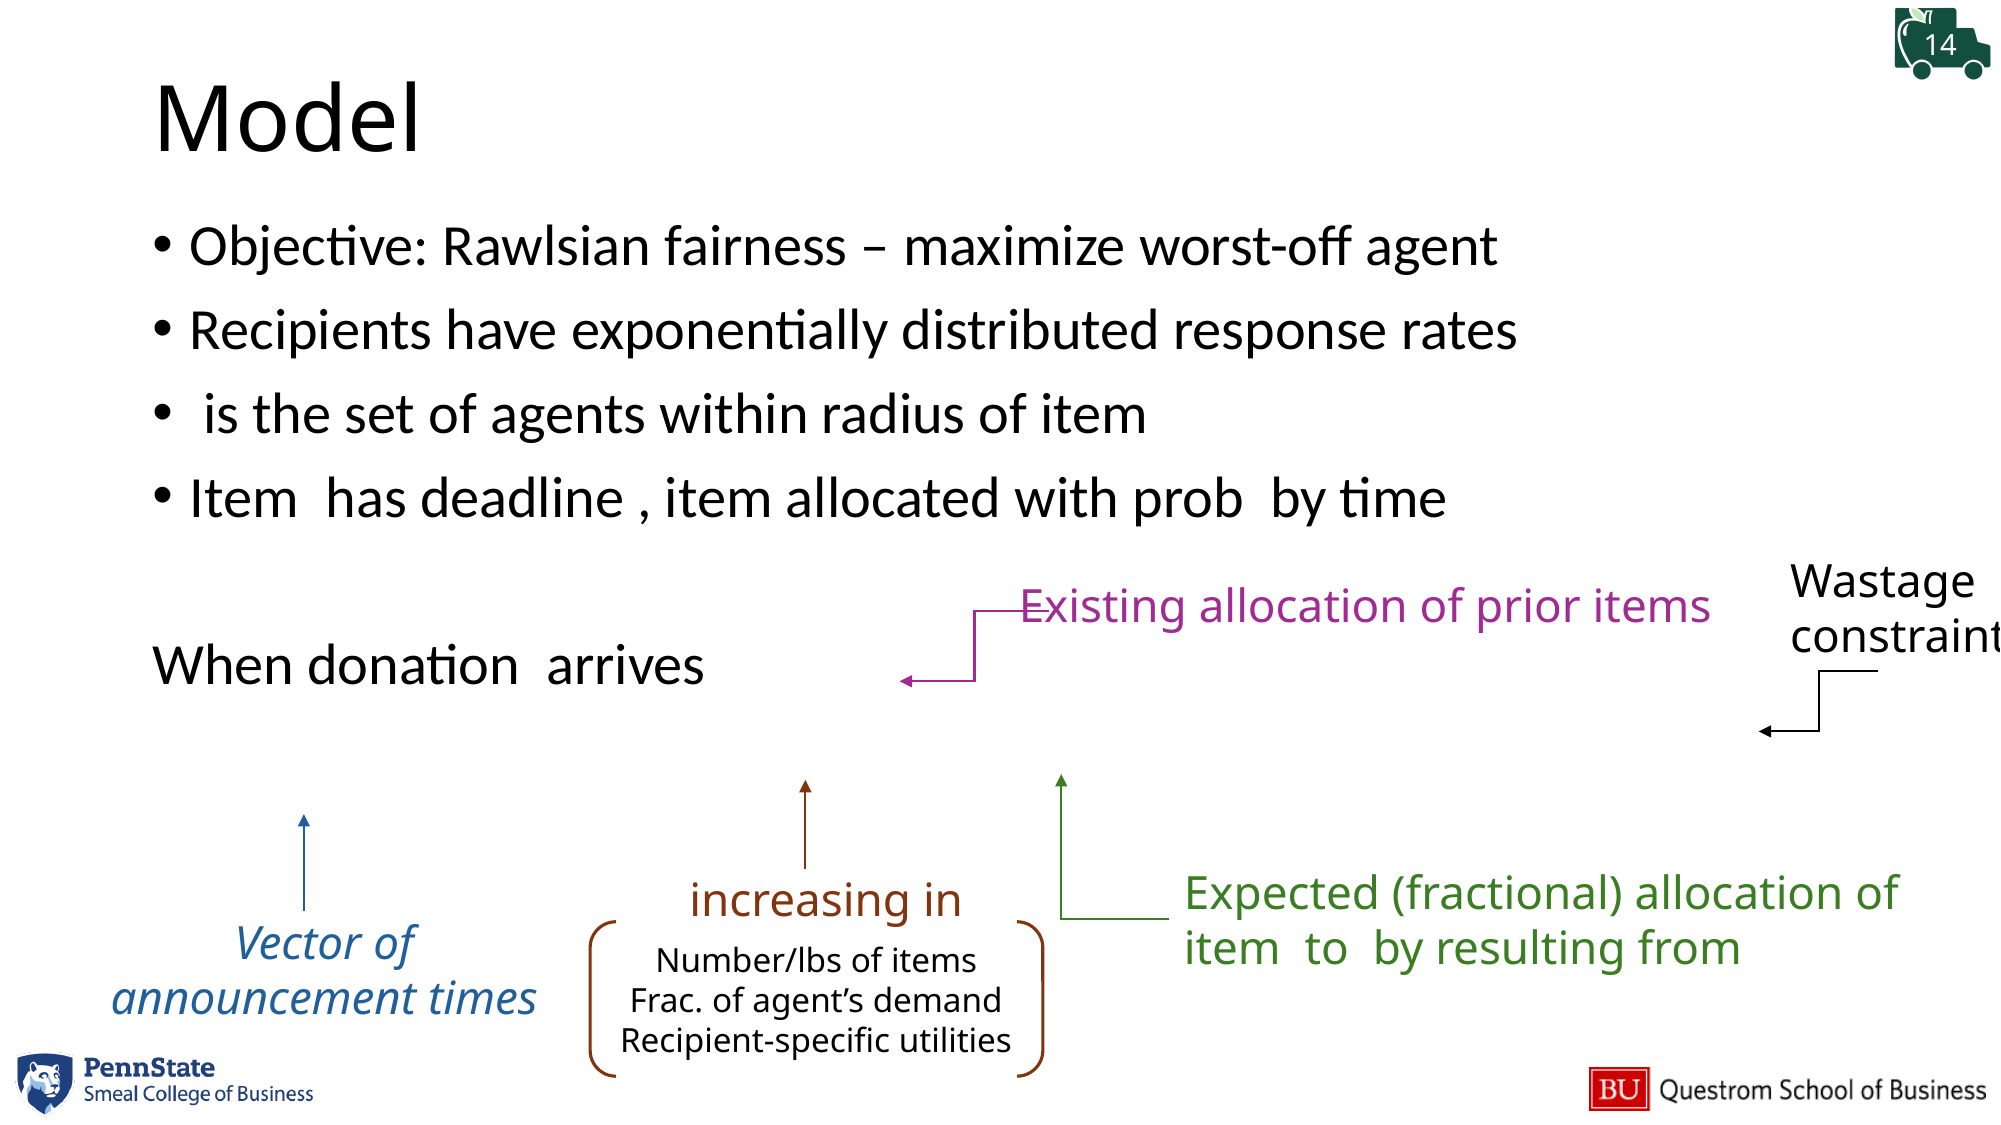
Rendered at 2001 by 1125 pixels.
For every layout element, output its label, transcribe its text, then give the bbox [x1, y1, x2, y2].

picture [14, 1051, 316, 1117]
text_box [1758, 670, 1879, 732]
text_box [899, 610, 1050, 682]
text_box Number/lbs of items Frac. of agent’s demand Recipient-specific utilities [589, 920, 1044, 1078]
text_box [1060, 773, 1170, 925]
text_box Wastage constraint [1775, 543, 2000, 669]
picture [1589, 1067, 1986, 1111]
text_box Existing allocation of prior items [1003, 569, 1727, 640]
title Model [137, 59, 1863, 185]
text_box Vector of announcement times [71, 906, 578, 1032]
picture [1877, 0, 2001, 106]
